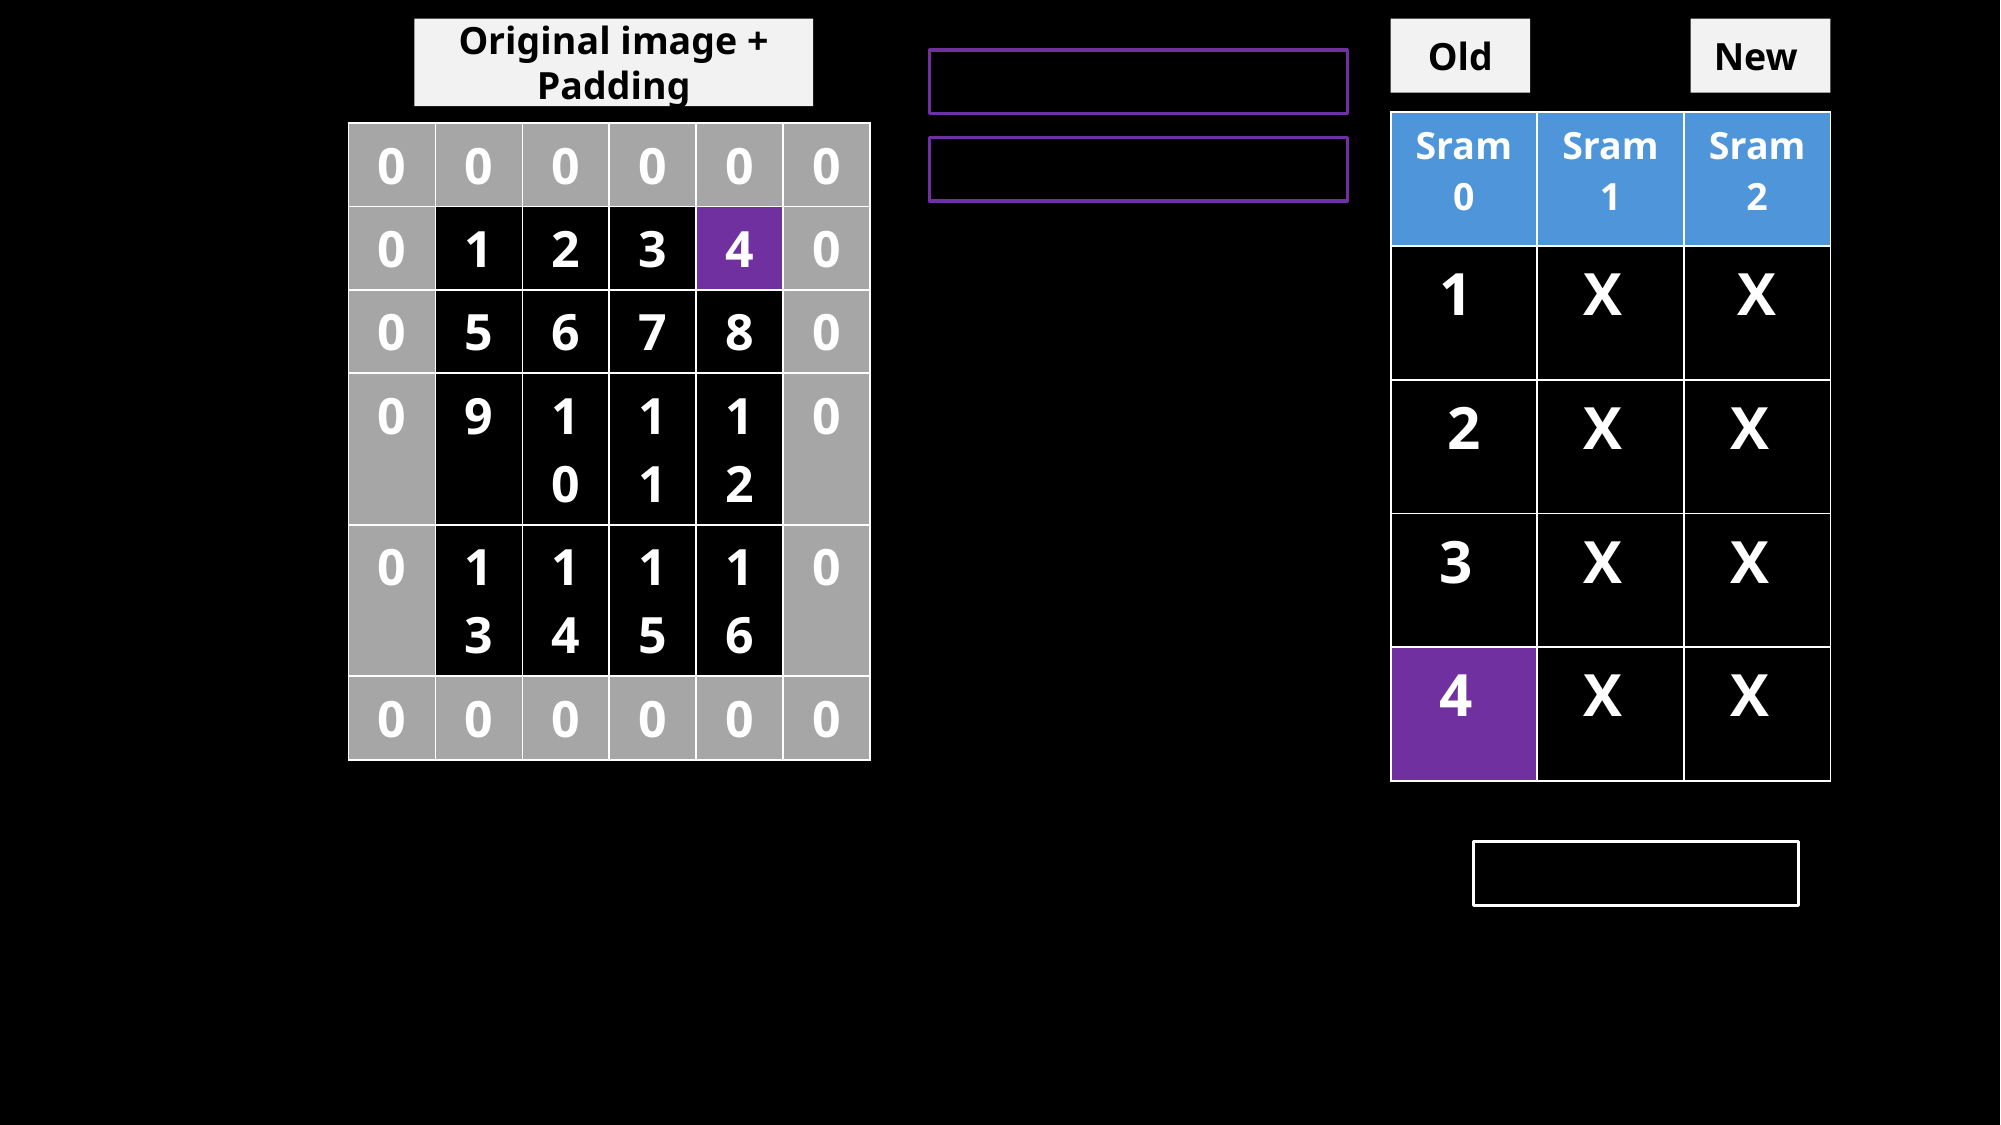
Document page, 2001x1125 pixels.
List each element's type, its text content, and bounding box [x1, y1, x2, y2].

text_box Old [1389, 17, 1532, 94]
table_cell 0 [610, 677, 695, 759]
table_header 0 [784, 124, 869, 206]
table_header 0 [523, 124, 608, 206]
table_header 0 [436, 124, 522, 206]
table_cell 0 [349, 207, 435, 289]
table_cell 12 [697, 374, 782, 524]
text_box New [1689, 17, 1832, 94]
table_cell 8 [697, 291, 782, 372]
table_cell 0 [349, 374, 435, 524]
table_cell 0 [349, 677, 435, 759]
table_header Sram 2 [1685, 113, 1830, 245]
table_cell 1 [1392, 247, 1536, 379]
table_header 0 [349, 124, 435, 206]
table_cell X [1538, 648, 1683, 780]
table_cell X [1538, 381, 1683, 513]
table_header Sram 0 [1392, 113, 1536, 245]
table_cell 4 [1392, 648, 1536, 780]
table_cell X [1685, 514, 1830, 646]
table_cell X [1538, 514, 1683, 646]
table_cell 10 [523, 374, 608, 524]
table_cell 15 [610, 526, 695, 675]
table_header 0 [610, 124, 695, 206]
table_cell 0 [523, 677, 608, 759]
table_cell 3 [610, 207, 695, 289]
table_cell 0 [784, 677, 869, 759]
table_cell 9 [436, 374, 522, 524]
table_header Sram 1 [1538, 113, 1683, 245]
table_cell 0 [349, 526, 435, 675]
table_cell 16 [697, 526, 782, 675]
table_cell 6 [523, 291, 608, 372]
table_cell 0 [436, 677, 522, 759]
table_cell X [1685, 247, 1830, 379]
table_cell 2 [523, 207, 608, 289]
table_cell 13 [436, 526, 522, 675]
table_cell 0 [784, 291, 869, 372]
table_cell X [1538, 247, 1683, 379]
table_header 0 [697, 124, 782, 206]
table_cell 0 [349, 291, 435, 372]
table_cell 0 [784, 374, 869, 524]
table_cell 3 [1392, 514, 1536, 646]
table_cell 0 [697, 677, 782, 759]
table_cell 0 [784, 207, 869, 289]
table_cell 14 [523, 526, 608, 675]
table_cell X [1685, 381, 1830, 513]
table_cell X [1685, 648, 1830, 780]
table_cell 0 [784, 526, 869, 675]
table_cell 1 [436, 207, 522, 289]
table_cell 7 [610, 291, 695, 372]
table_cell 2 [1392, 381, 1536, 513]
text_box Original image + Padding [413, 17, 815, 108]
table_cell 11 [610, 374, 695, 524]
table_cell 5 [436, 291, 522, 372]
table_cell 4 [697, 207, 782, 289]
